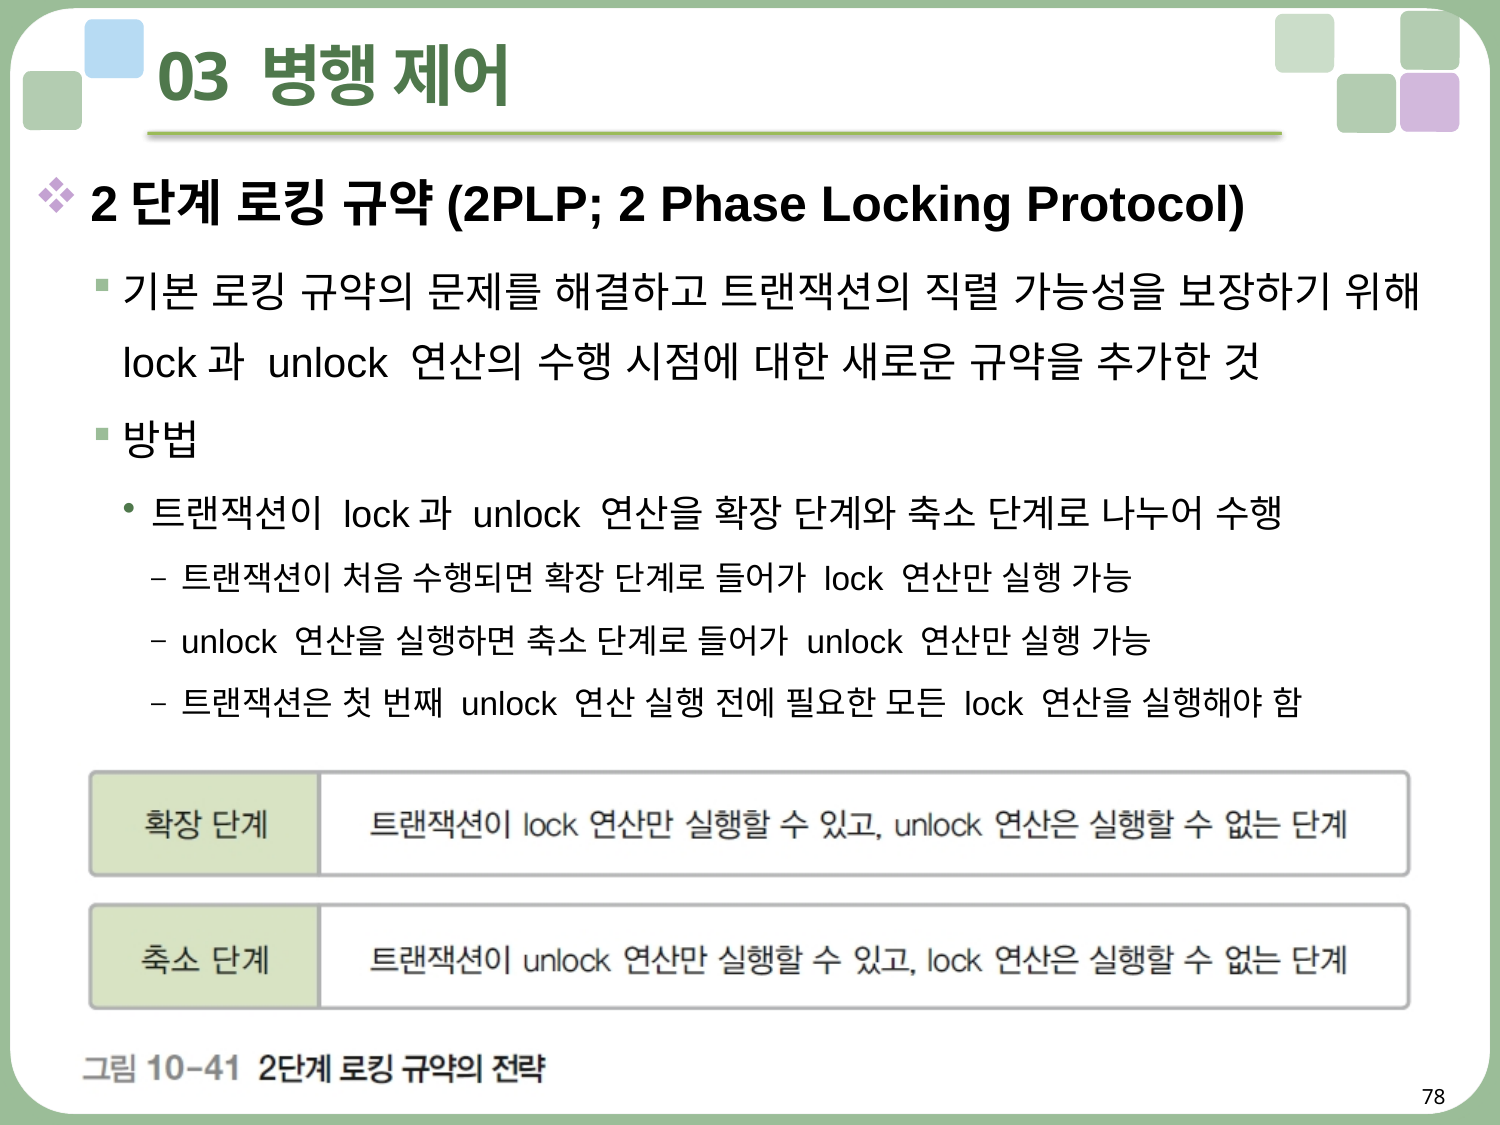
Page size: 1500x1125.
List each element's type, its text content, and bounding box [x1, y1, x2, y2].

picture [0, 0, 1500, 1125]
title 03 병행 제어 [142, 25, 1459, 123]
list 2단계 로킹 규약(2PLP; 2 Phase Locking Protocol) 기본 로킹 규약의 문제를 해결하고 트랜잭션의 직렬 가능성을 보장하기 위해 lock과 unlock 연산의 수행 시점에 대한 새로운 규약을 추가한 것 방법 트랜잭션이 lock과 unlock 연산을 확장 단계와 축소 단계로 나누어 수행 트랜잭션이 처음 수행되면 확장 단계로 들어가 lock 연산만 실행 가능 unlock 연산을 실행하면 축소 단계로 들어가 unlock 연산만 실행 가능 트랜잭션은 첫 번째 unlock 연산 실행 전에 필요한 모든 lock 연산을 실행해야 함 [19, 163, 1490, 1074]
